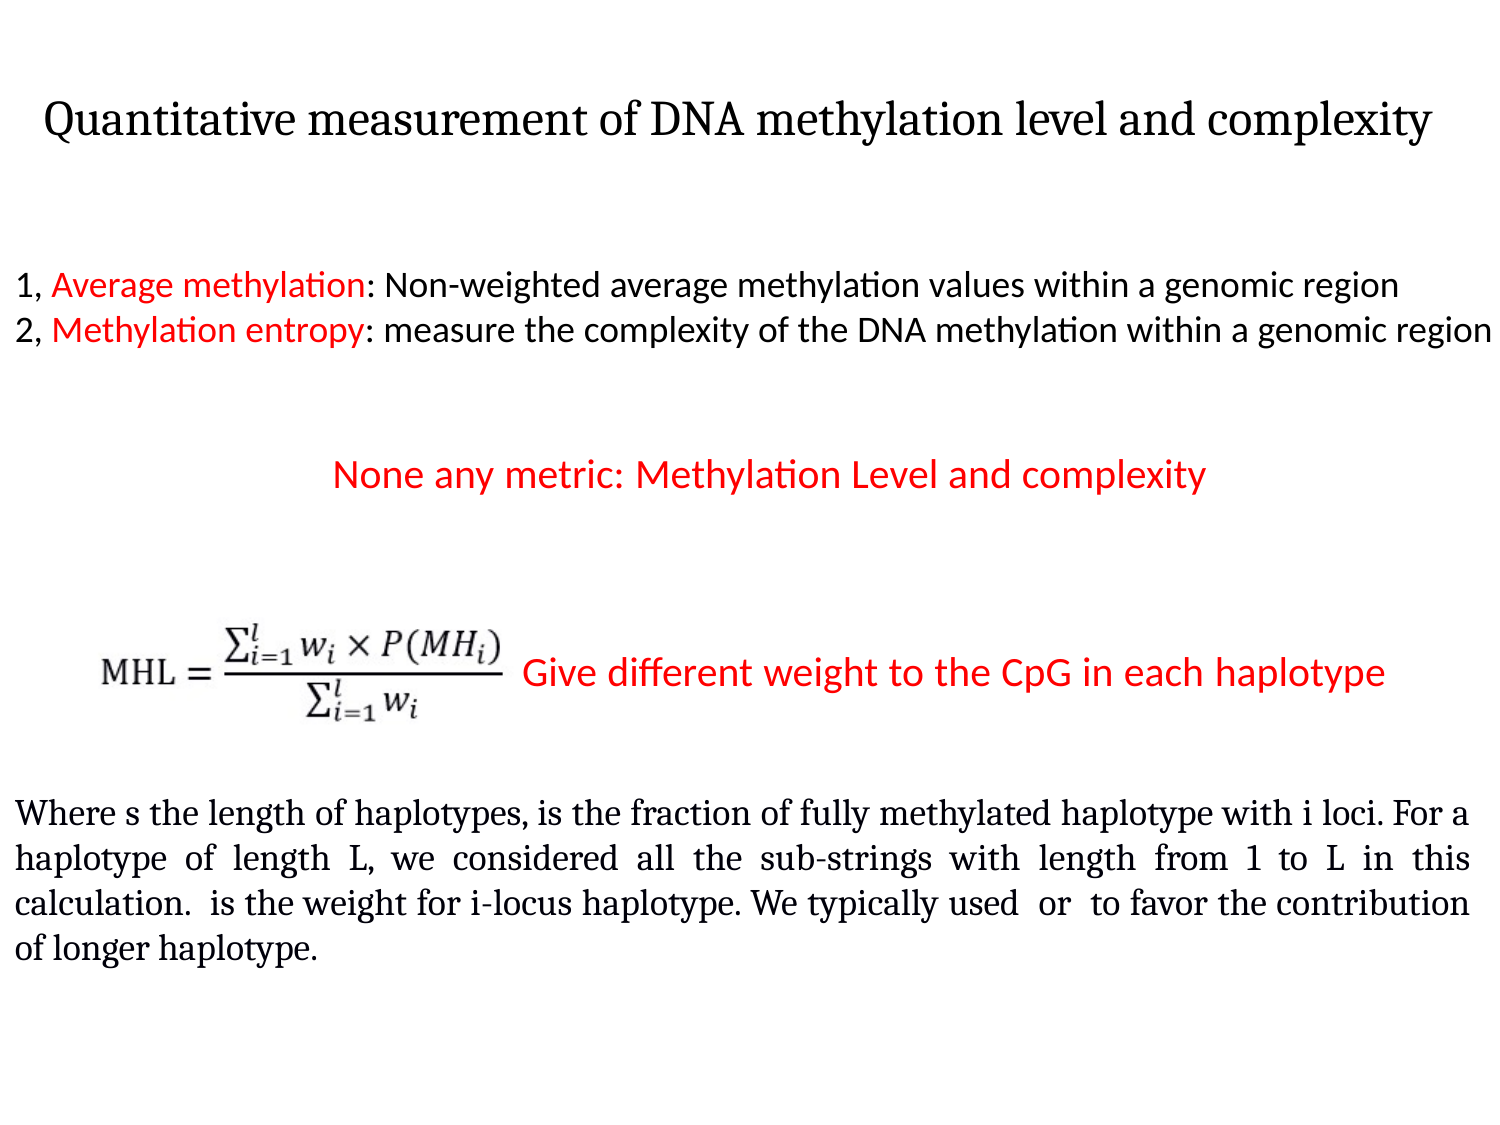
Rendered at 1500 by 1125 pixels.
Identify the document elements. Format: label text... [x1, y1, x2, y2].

picture [75, 582, 617, 781]
text_box None any metric: Methylation Level and complexity [318, 439, 1222, 505]
text_box 1, Average methylation: Non-weighted average methylation values within a genomic region 2, Methylation entropy: measure the complexity of the DNA methylation within a genomic region [0, 252, 1500, 358]
text_box Quantitative measurement of DNA methylation level and complexity [29, 77, 1500, 153]
text_box Give different weight to the CpG in each haplotype [617, 637, 1411, 703]
